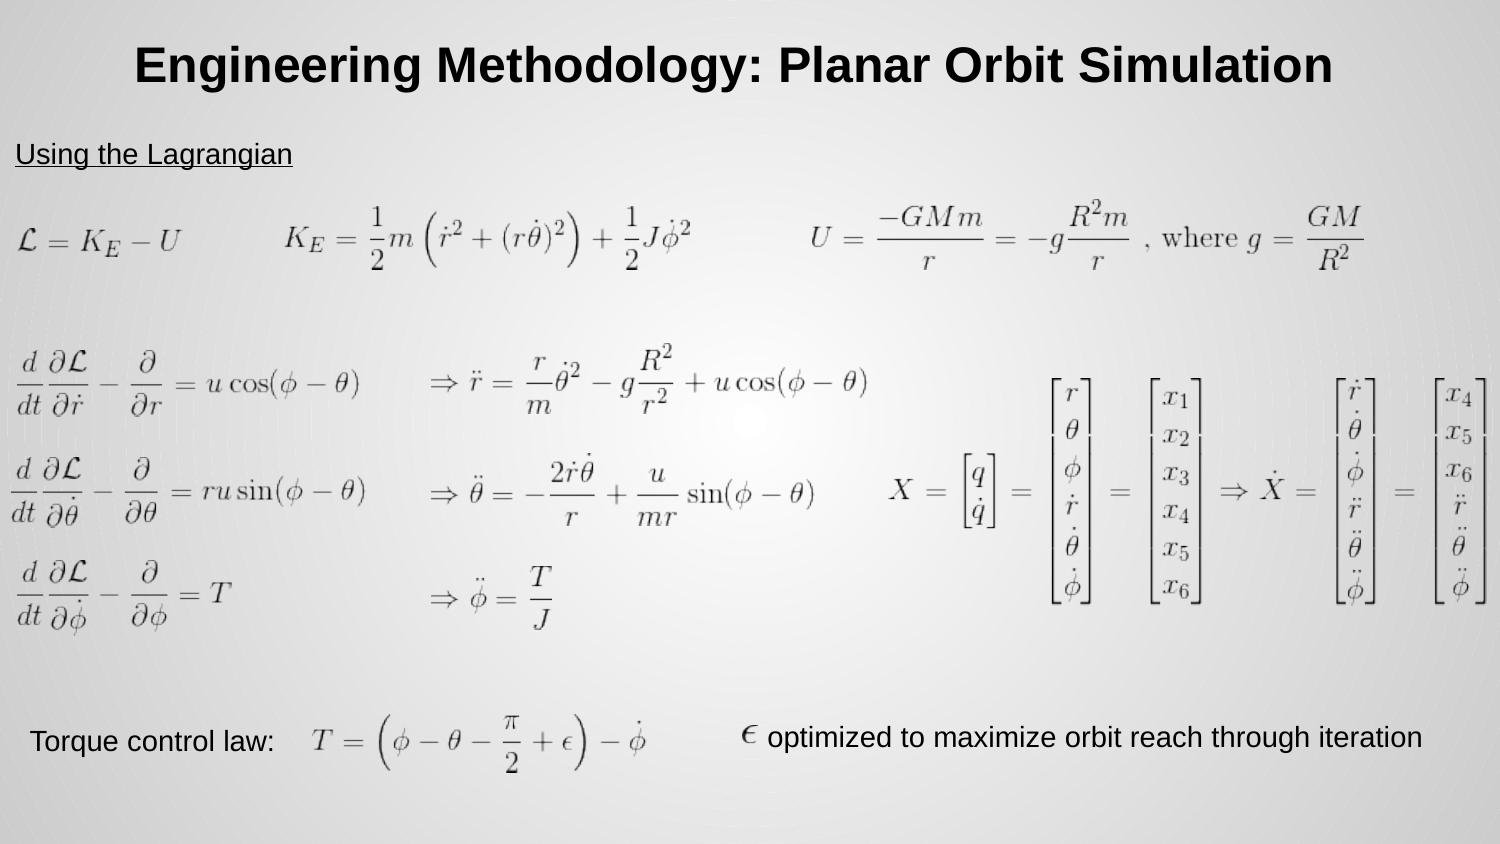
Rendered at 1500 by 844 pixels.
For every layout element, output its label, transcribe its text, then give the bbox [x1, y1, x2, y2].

picture [431, 453, 815, 526]
picture [431, 342, 869, 414]
picture [311, 714, 647, 773]
picture [431, 565, 553, 630]
text_box Using the Lagrangian [0, 119, 318, 178]
picture [16, 228, 183, 257]
text_box optimized to maximize orbit reach through iteration [752, 702, 1463, 761]
picture [283, 206, 690, 271]
picture [16, 350, 360, 418]
picture [887, 378, 1487, 606]
text_box Torque control law: [14, 707, 304, 766]
title Engineering Methodology: Planar Orbit Simulation [119, 18, 1381, 108]
picture [11, 456, 366, 528]
picture [16, 559, 232, 636]
picture [811, 199, 1364, 271]
picture [741, 725, 759, 745]
